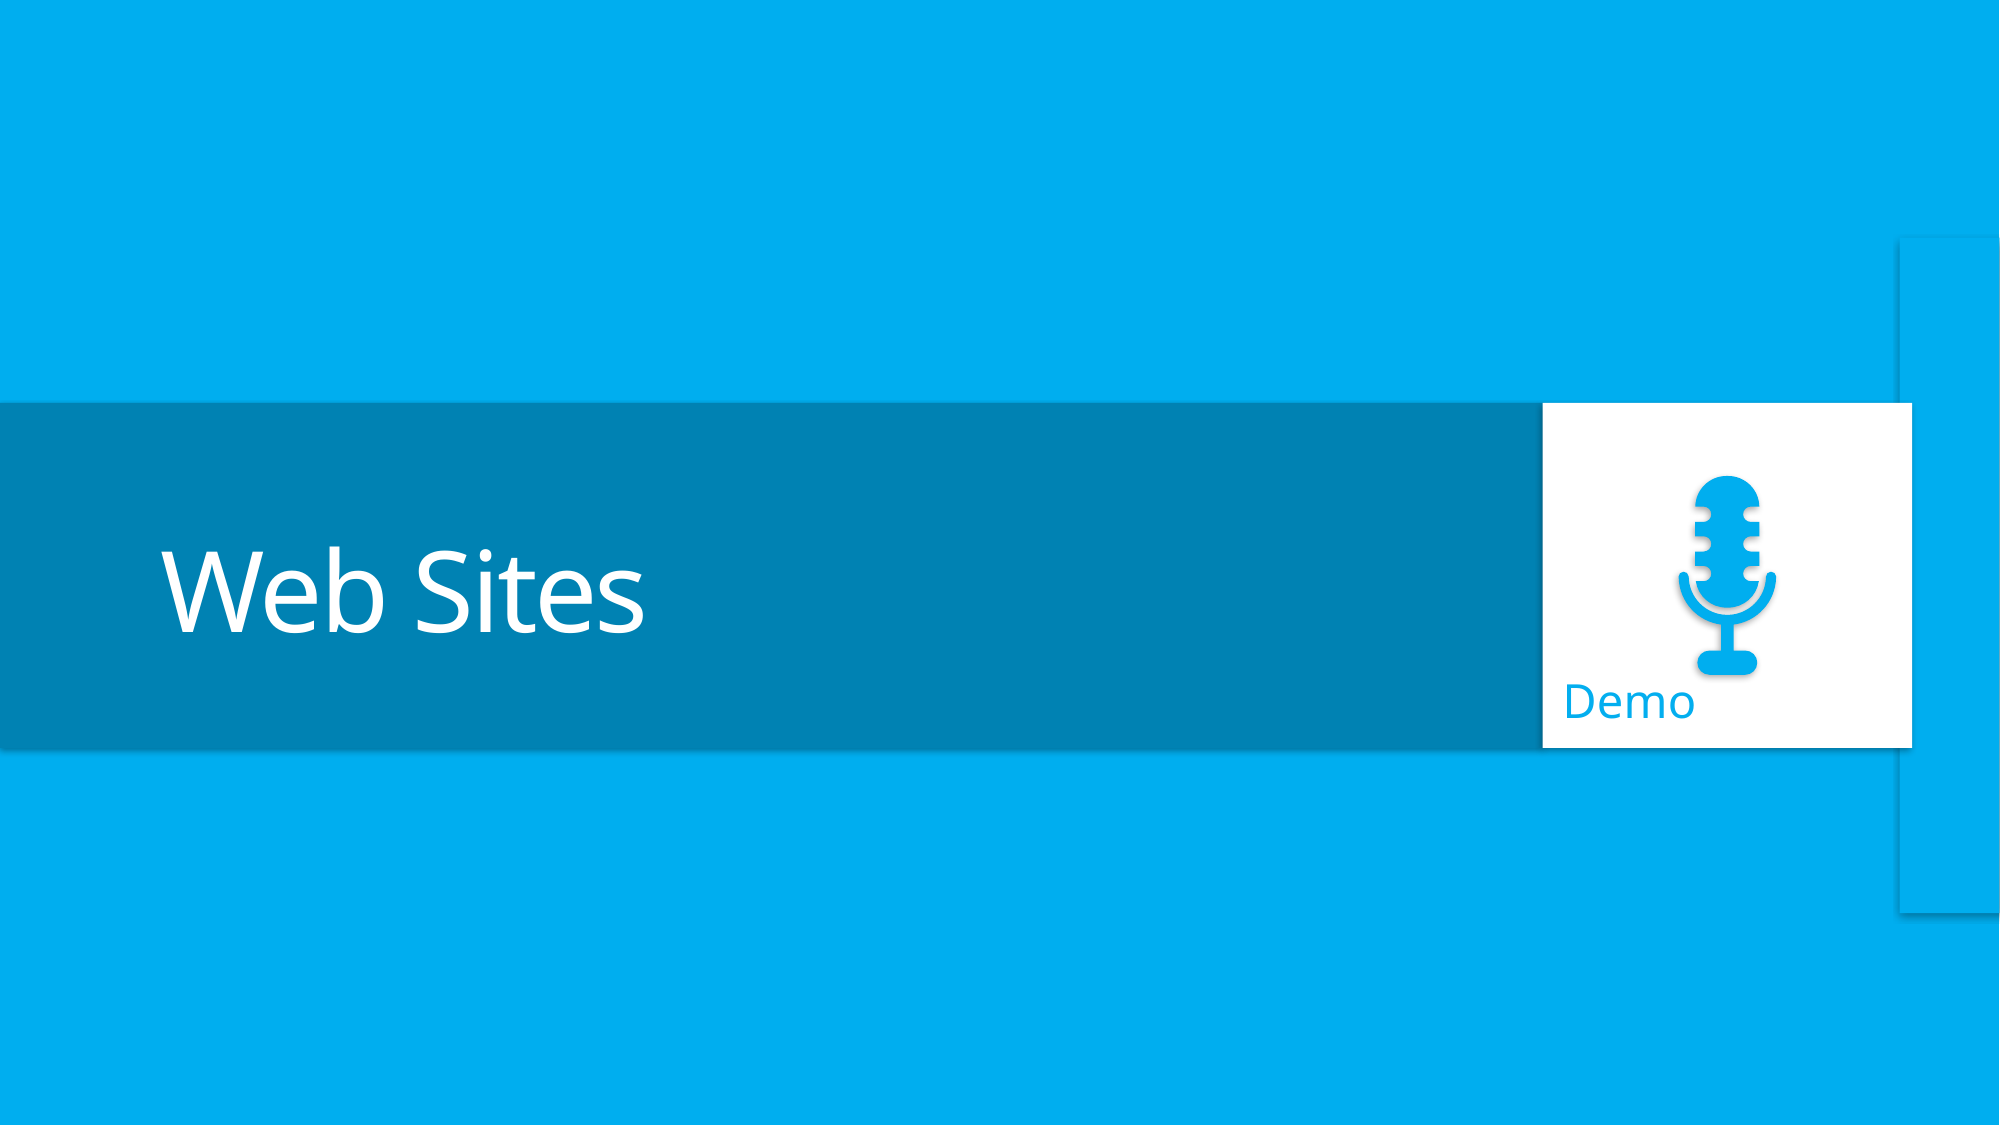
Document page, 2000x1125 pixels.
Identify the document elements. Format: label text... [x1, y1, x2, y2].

text_box [0, 402, 1536, 749]
title Web Sites [160, 534, 1535, 658]
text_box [1542, 237, 2000, 914]
